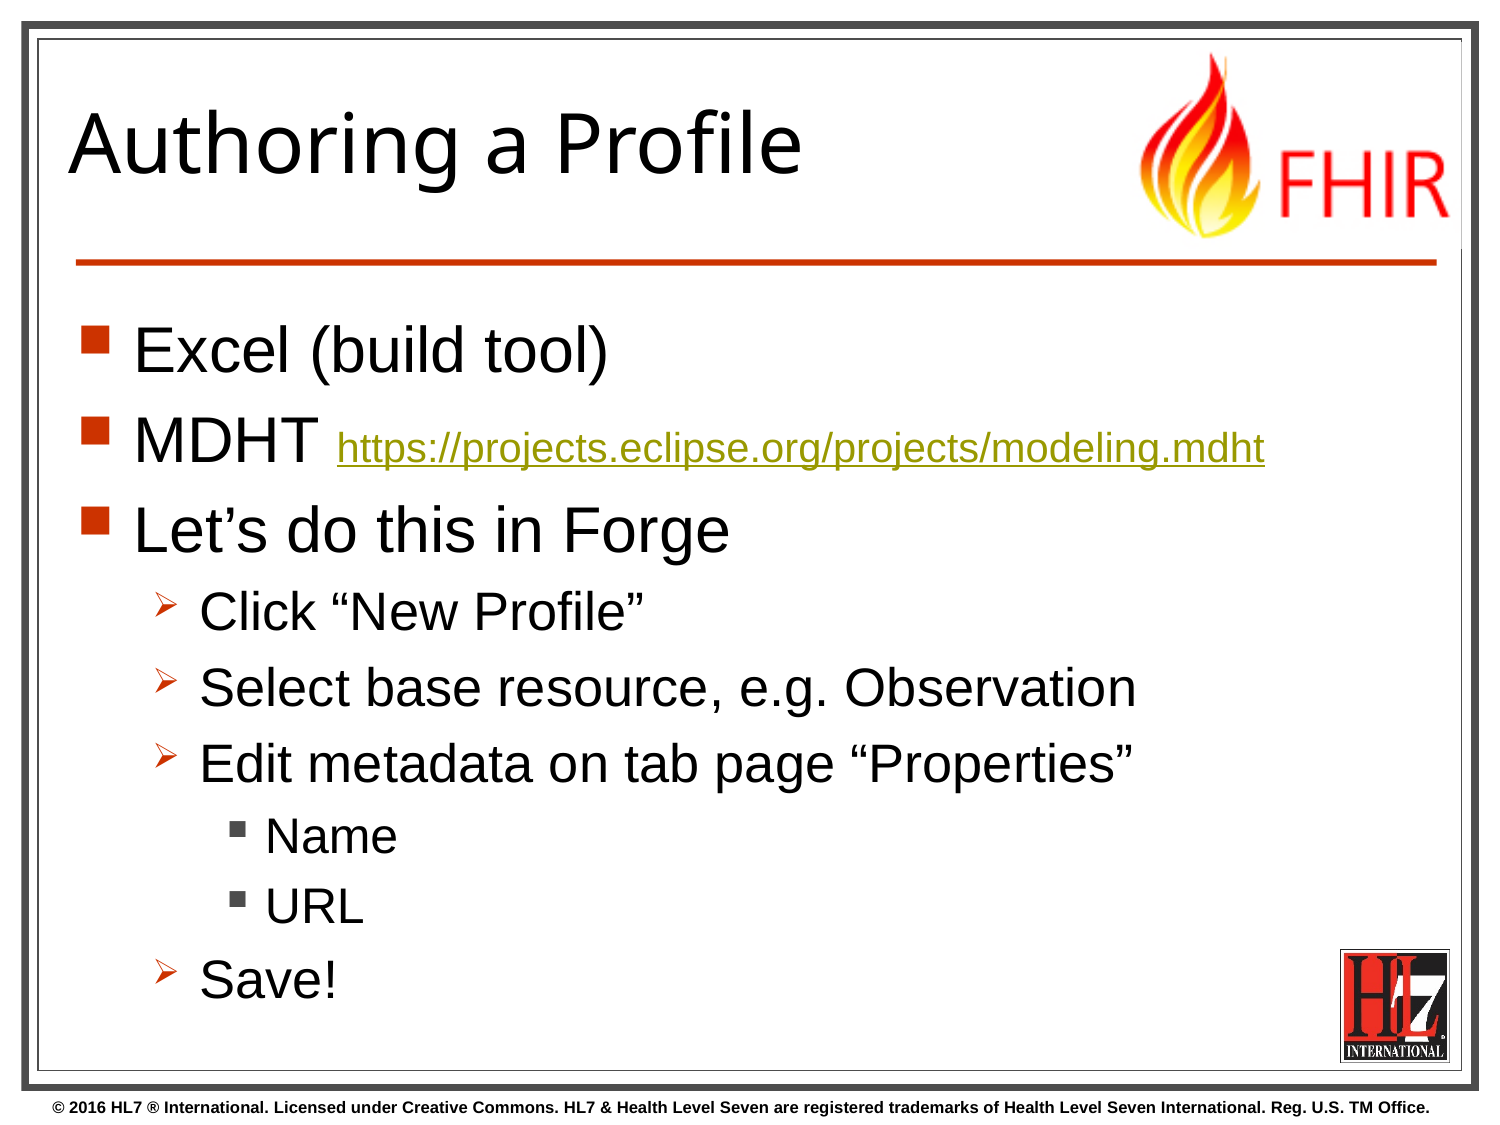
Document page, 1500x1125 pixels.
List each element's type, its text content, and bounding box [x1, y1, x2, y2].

picture [1340, 949, 1450, 1063]
title Authoring a Profile [53, 54, 1128, 244]
list Excel (build tool) MDHT https://projects.eclipse.org/projects/modeling.mdht Let’s do this in Forge Click “New Profile” Select base resource, e.g. Observation Edit metadata on tab page “Properties” Name URL Save! [62, 299, 1438, 1035]
picture [1128, 42, 1462, 249]
